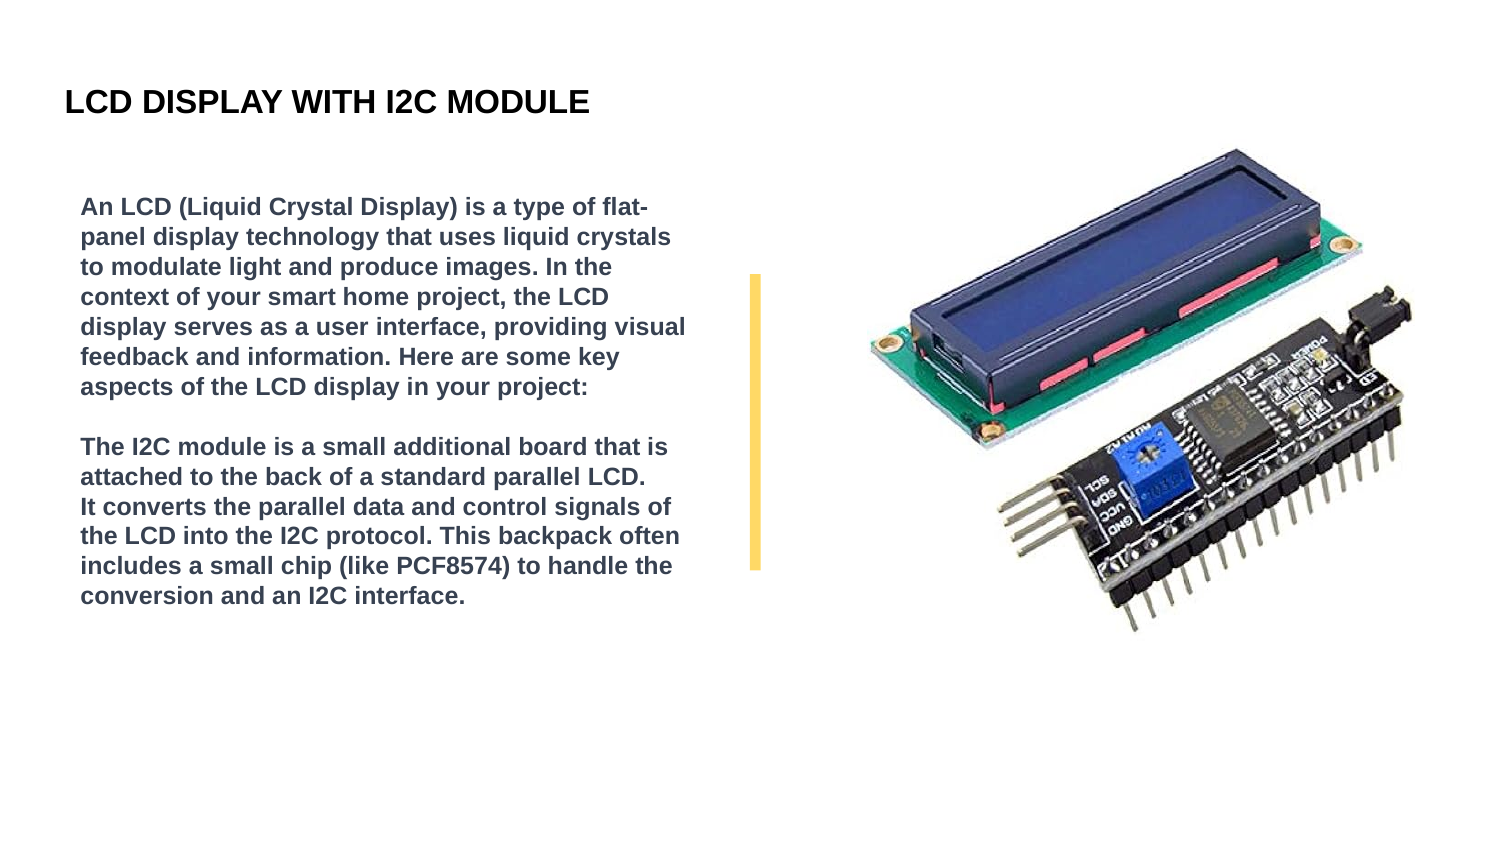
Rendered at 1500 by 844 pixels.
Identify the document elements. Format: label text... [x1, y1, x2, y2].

text_box LCD DISPLAY WITH I2C MODULE [49, 72, 626, 128]
picture [867, 72, 1415, 709]
text_box [749, 274, 761, 571]
text_box An LCD (Liquid Crystal Display) is a type of flat-panel display technology that uses liquid crystals to modulate light and produce images. In the context of your smart home project, the LCD display serves as a user interface, providing visual feedback and information. Here are some key aspects of the LCD display in your project: The I2C module is a small additional board that is attached to the back of a standard parallel LCD. It converts the parallel data and control signals of the LCD into the I2C protocol. This backpack often includes a small chip (like PCF8574) to handle the conversion and an I2C interface. [65, 183, 709, 648]
